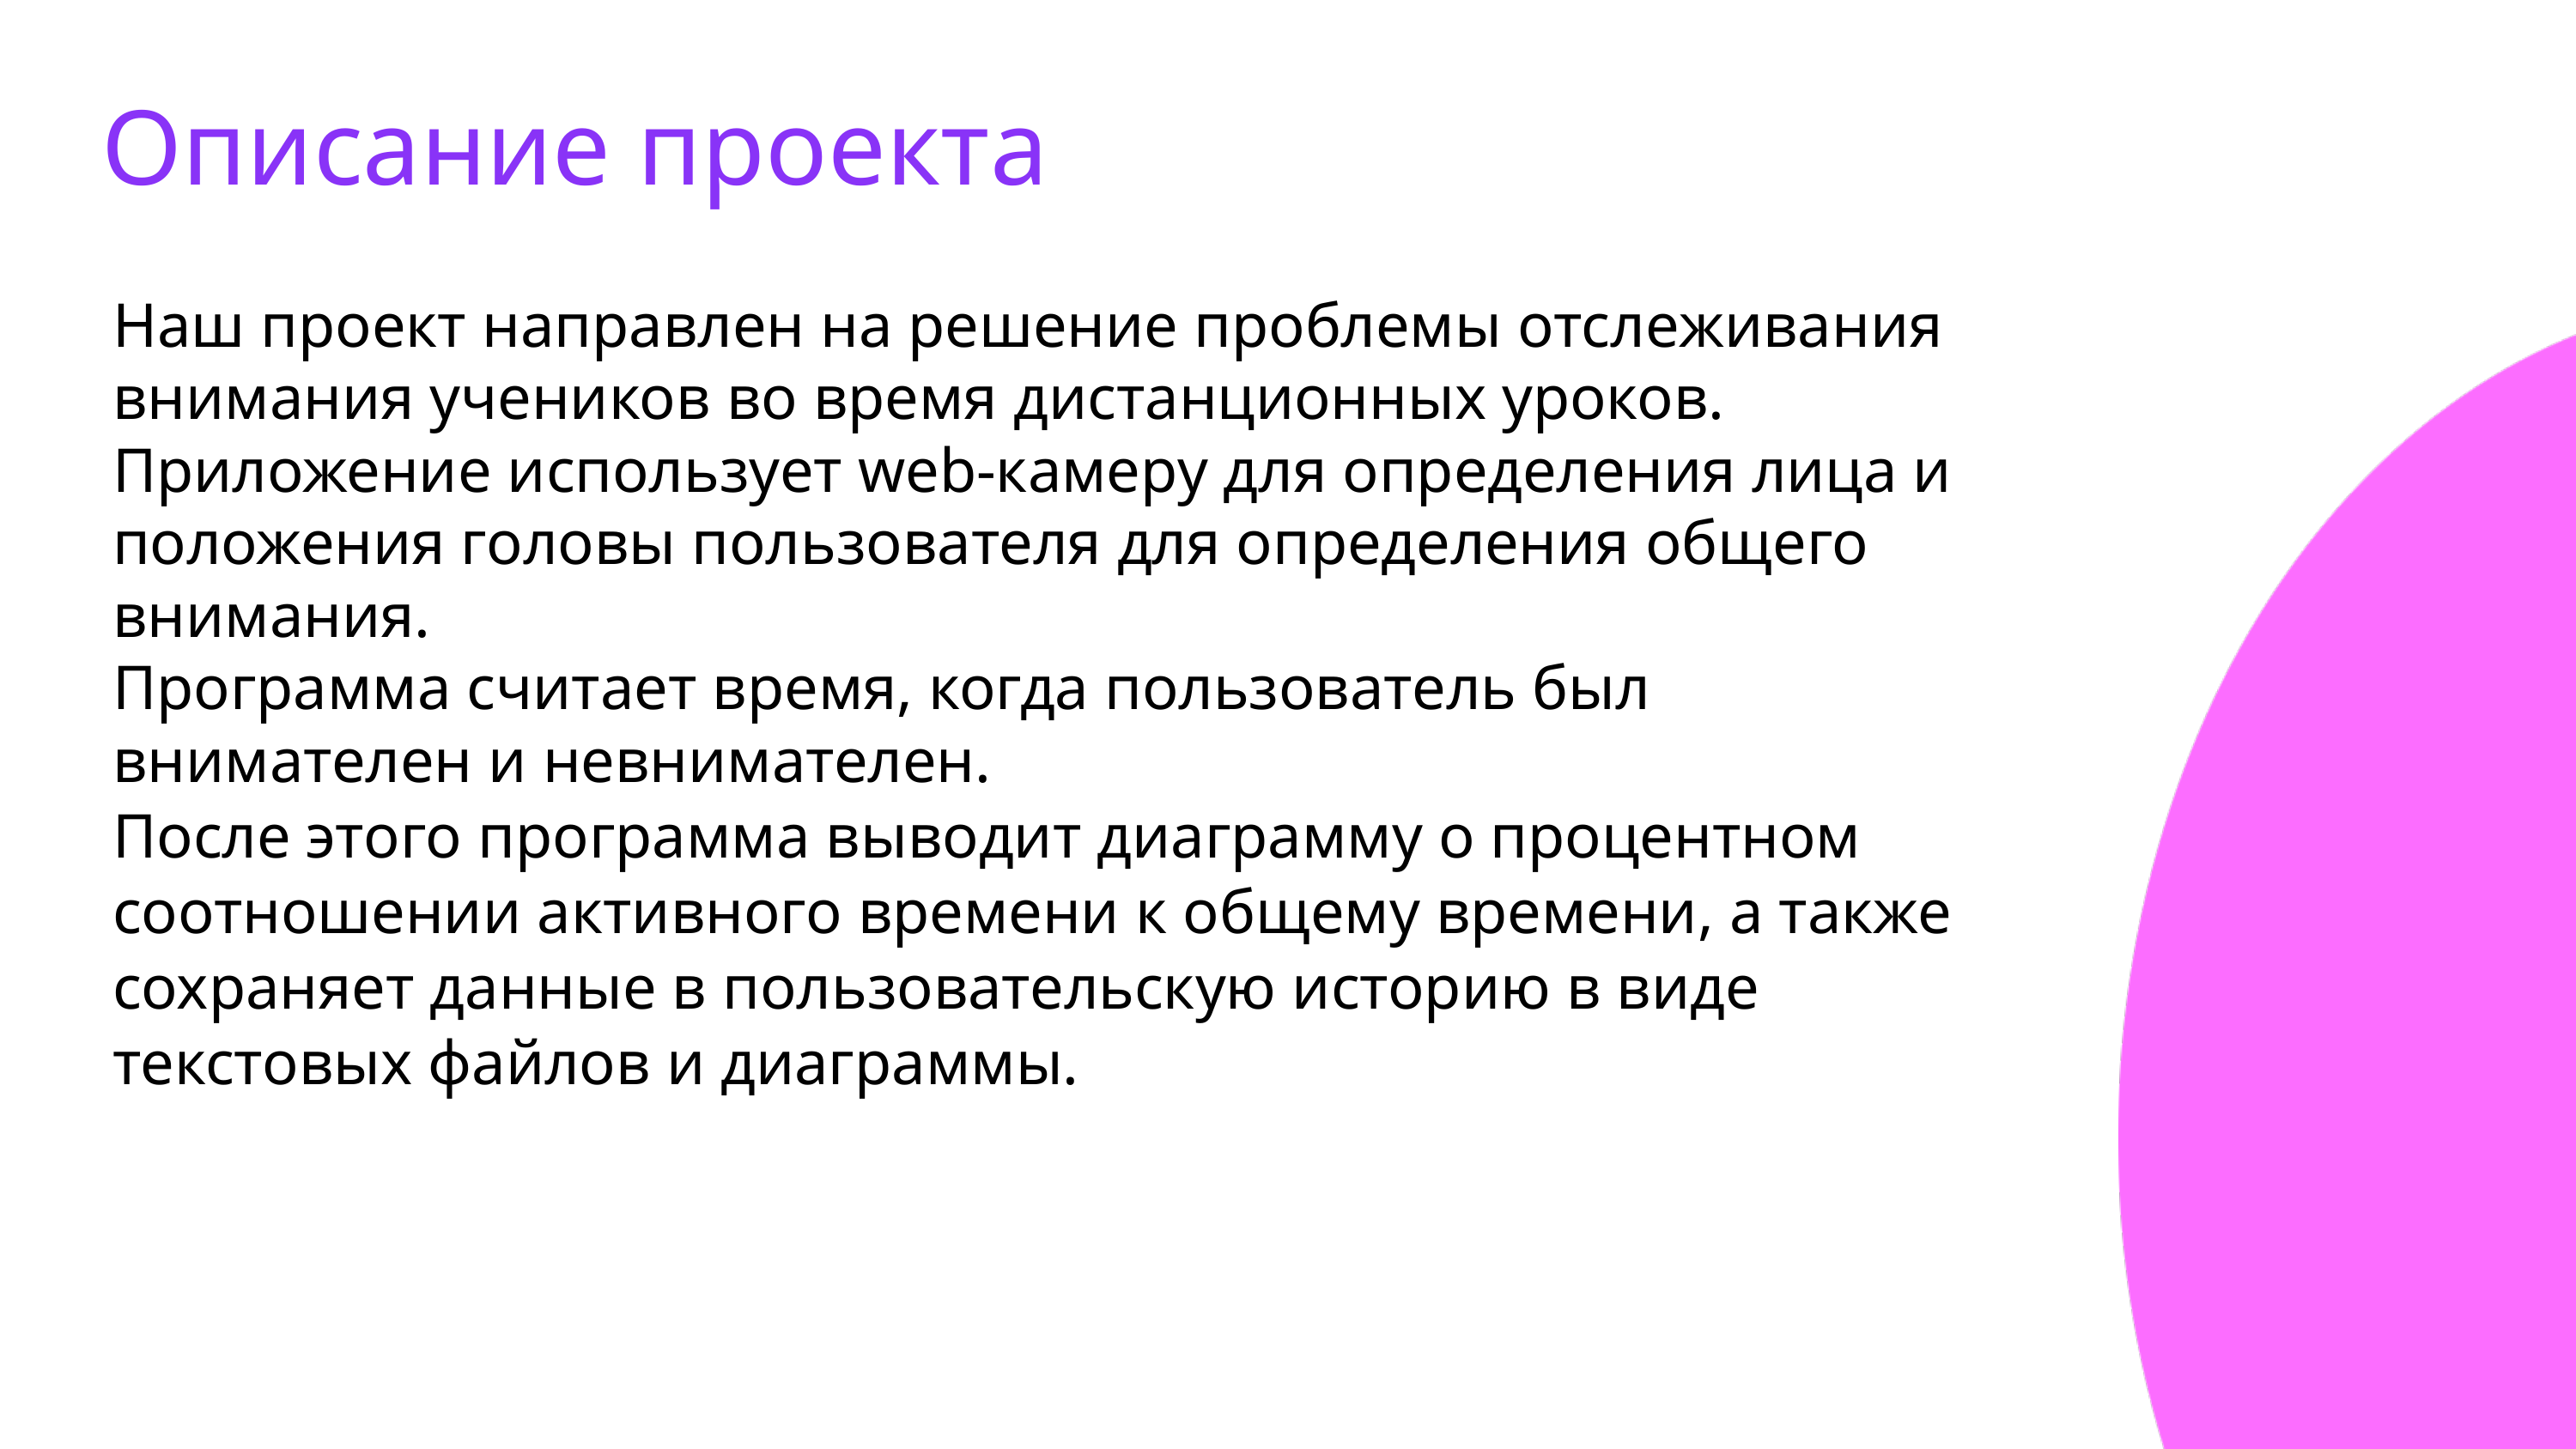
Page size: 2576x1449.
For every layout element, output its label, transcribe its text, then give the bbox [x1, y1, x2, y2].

picture [2118, 297, 2576, 1449]
text_box Наш проект направлен на решение проблемы отслеживания внимания учеников во время дистанционных уроков. Приложение использует web-камеру для определения лица и положения головы пользователя для определения общего внимания. Программа считает время, когда пользователь был внимателен и невнимателен. После этого программа выводит диаграмму о процентном соотношении активного времени к общему времени, а также сохраняет данные в пользовательскую историю в виде текстовых файлов и диаграммы. [112, 287, 1975, 1189]
text_box Описание проекта [101, 84, 1759, 298]
